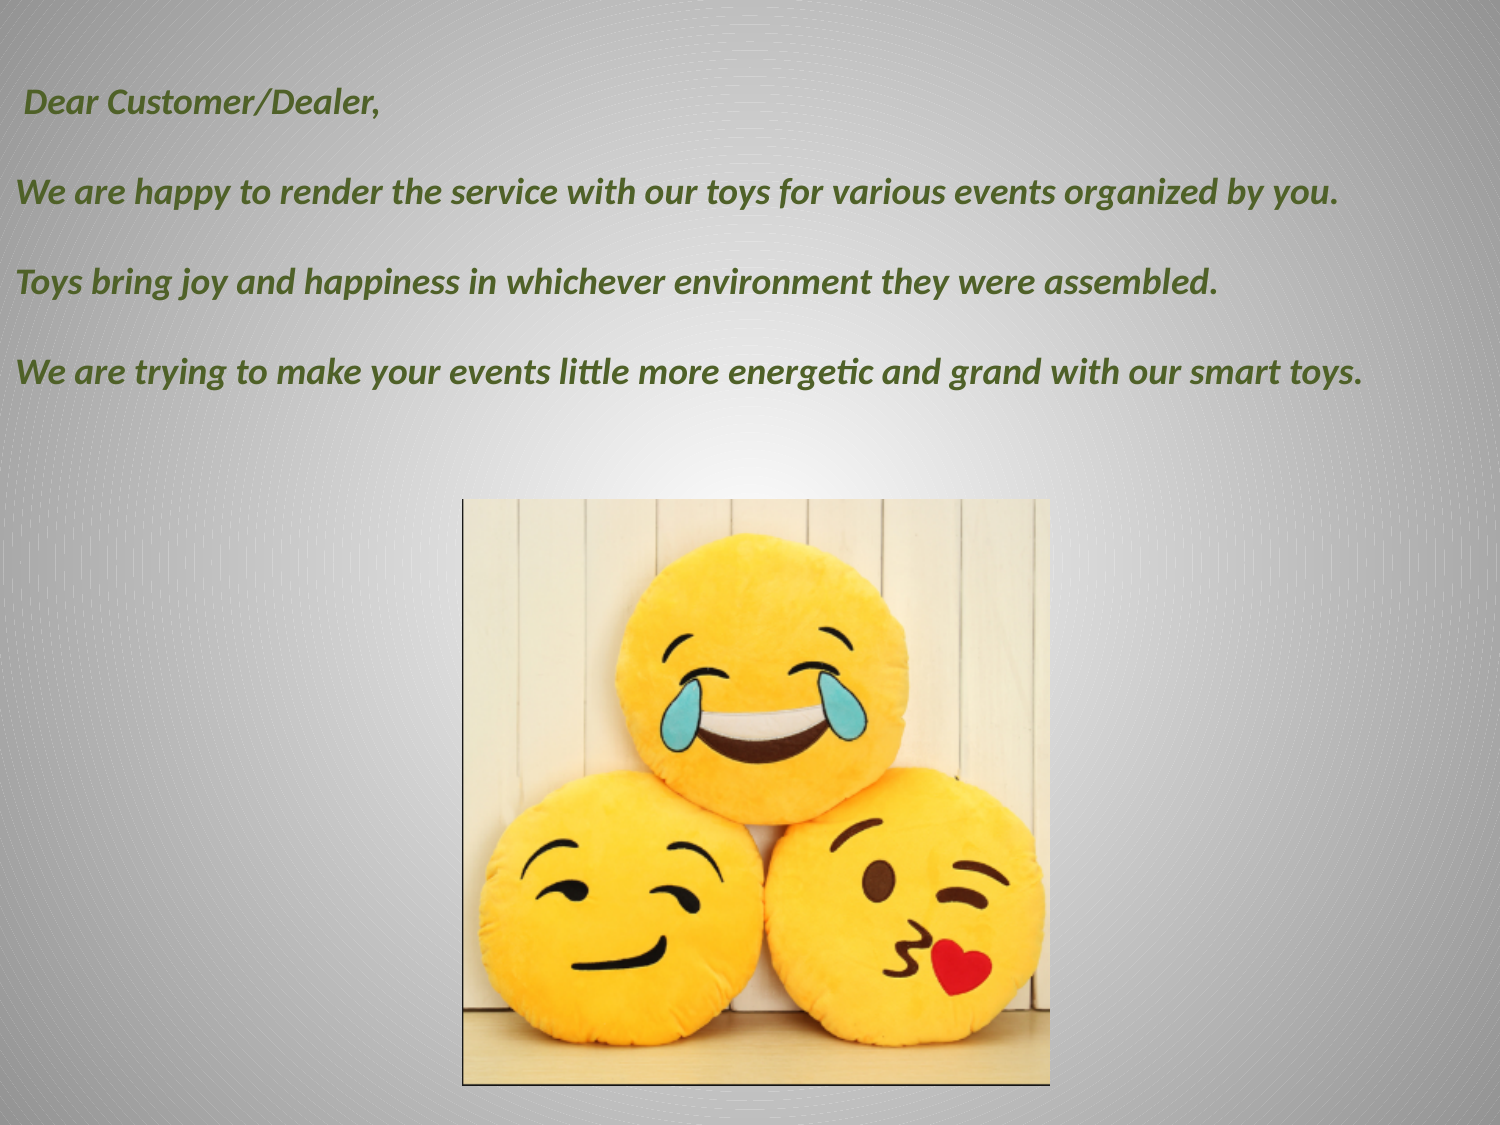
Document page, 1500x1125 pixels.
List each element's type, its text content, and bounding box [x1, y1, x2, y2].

text_box Dear Customer/Dealer, We are happy to render the service with our toys for various events organized by you. Toys bring joy and happiness in whichever environment they were assembled. We are trying to make your events little more energetic and grand with our smart toys. [0, 24, 1406, 495]
picture [462, 499, 1051, 1087]
